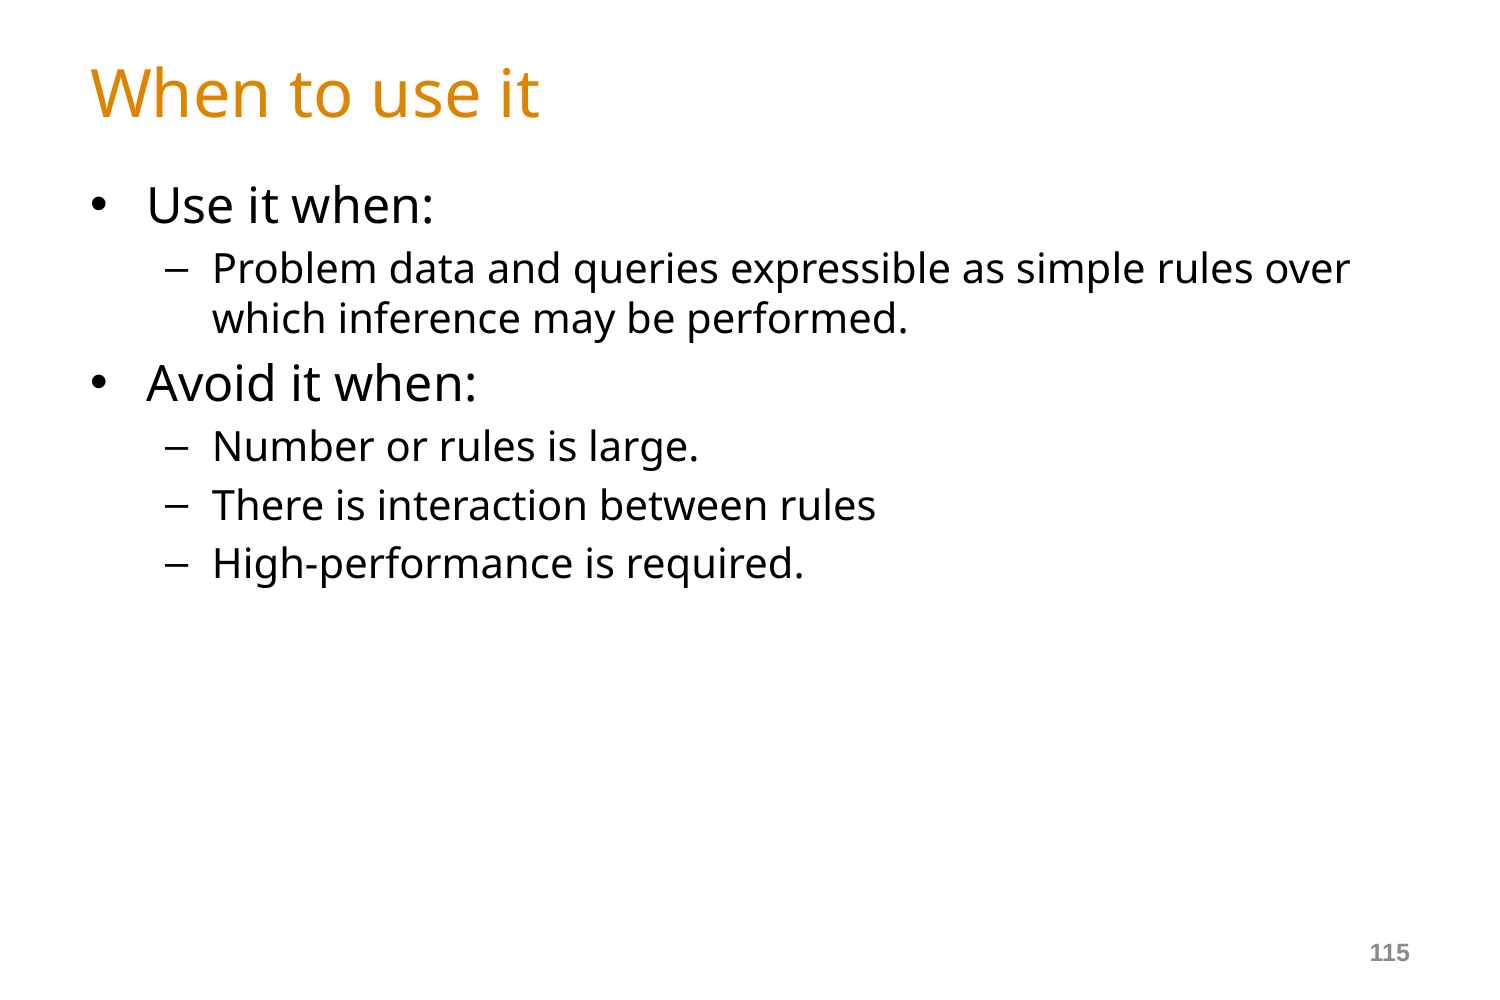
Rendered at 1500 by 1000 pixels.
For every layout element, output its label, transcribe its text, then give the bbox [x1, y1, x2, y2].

slide_number 115 [1074, 926, 1425, 981]
title When to use it [75, 40, 1425, 142]
list Use it when: Problem data and queries expressible as simple rules over which inference may be performed. Avoid it when: Number or rules is large. There is interaction between rules High-performance is required. [75, 165, 1425, 894]
